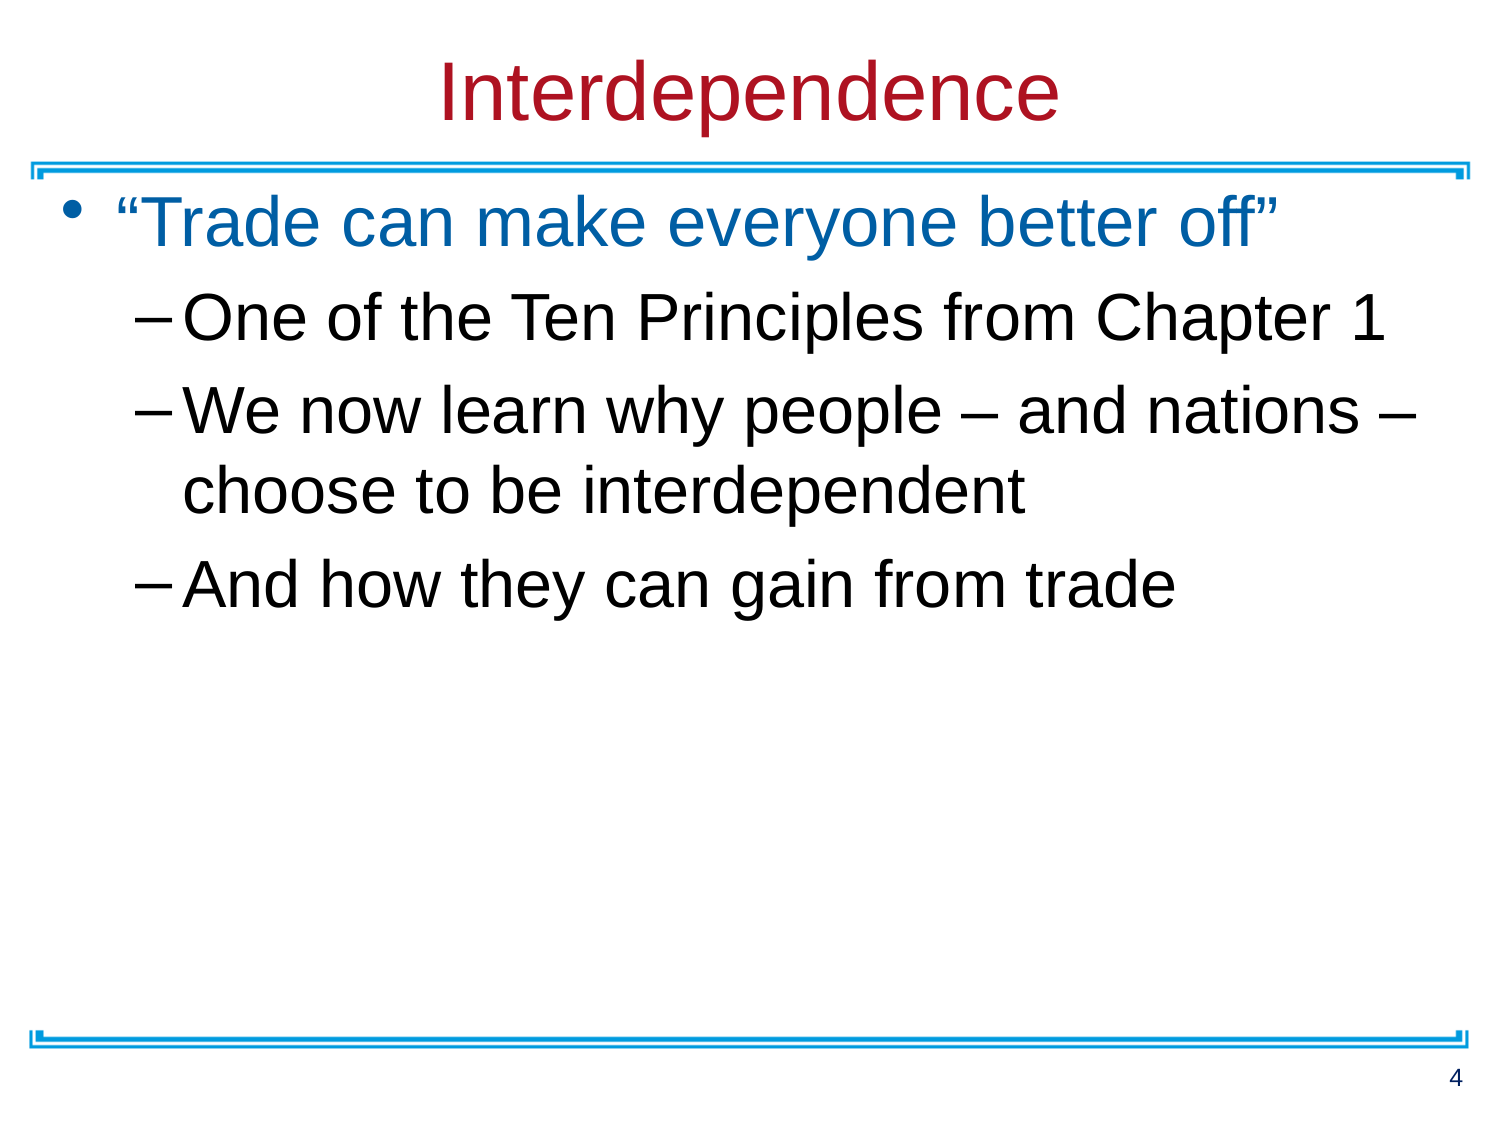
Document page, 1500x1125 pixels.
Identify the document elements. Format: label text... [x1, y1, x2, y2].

list “Trade can make everyone better off” One of the Ten Principles from Chapter 1 We now learn why people – and nations – choose to be interdependent And how they can gain from trade [45, 168, 1455, 1058]
title Interdependence [0, 16, 1500, 158]
picture [1455, 1024, 1475, 1053]
slide_number 4 [1412, 1052, 1500, 1117]
picture [25, 1024, 45, 1057]
picture [25, 158, 1475, 186]
